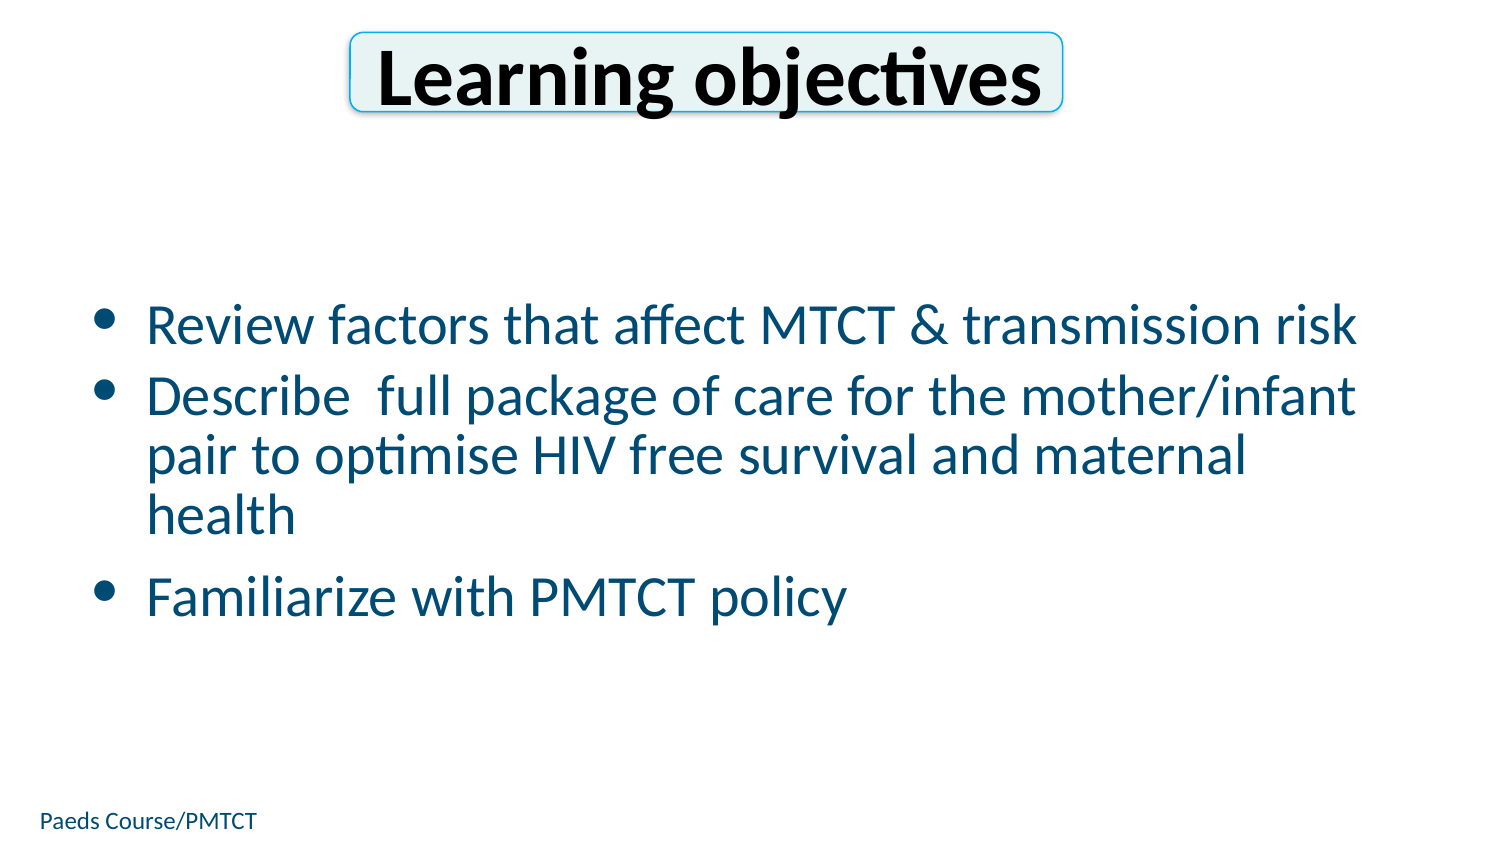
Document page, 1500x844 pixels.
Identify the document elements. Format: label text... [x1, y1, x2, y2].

text_box [353, 32, 1060, 37]
title Learning objectives [262, 37, 1113, 107]
text_box [353, 107, 1060, 112]
text_box Paeds Course/PMTCT [24, 796, 338, 842]
list Review factors that affect MTCT & transmission risk Describe full package of care for the mother/infant pair to optimise HIV free survival and maternal health Familiarize with PMTCT policy [75, 243, 1425, 638]
